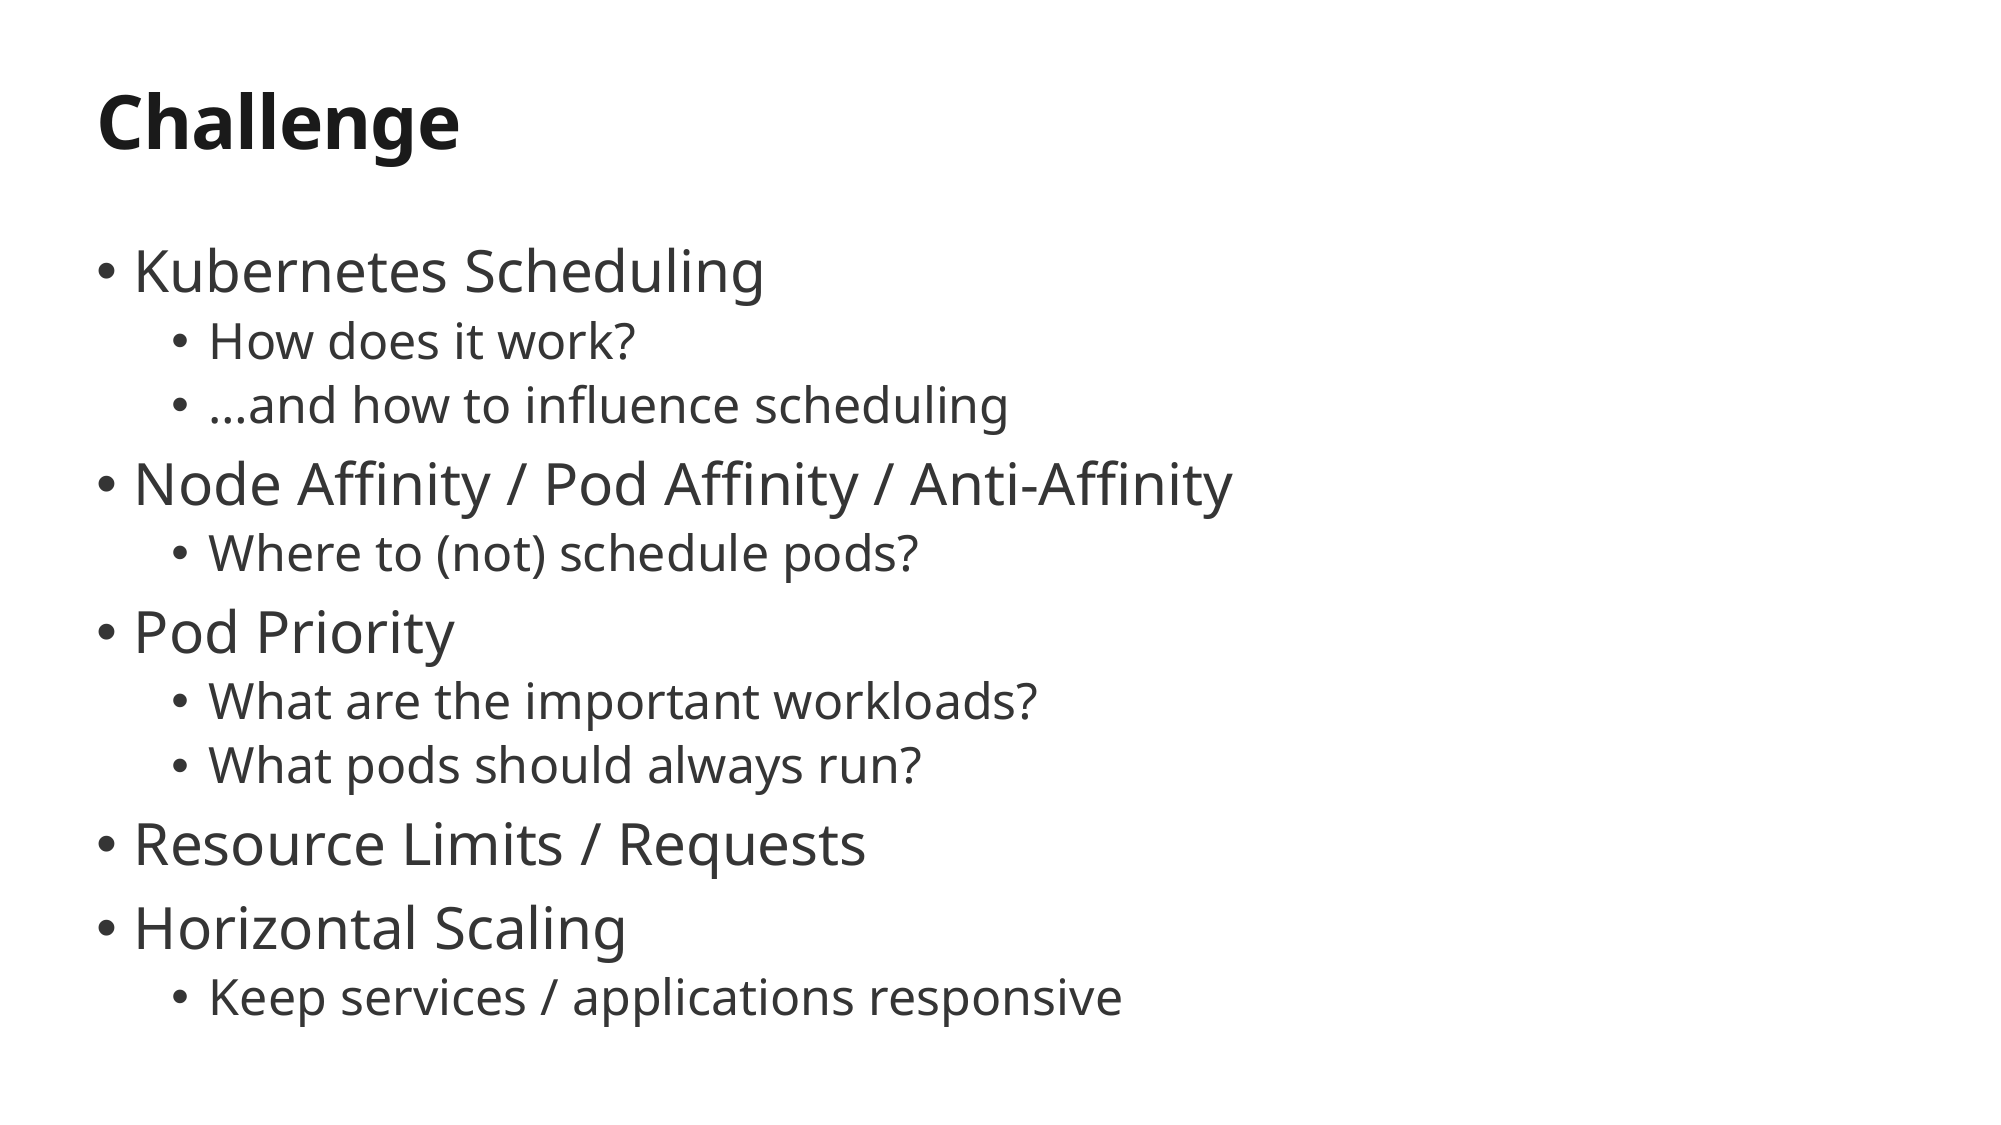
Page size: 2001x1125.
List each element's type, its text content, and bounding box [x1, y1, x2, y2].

text_box Kubernetes Scheduling How does it work? …and how to influence scheduling Node Affinity / Pod Affinity / Anti-Affinity Where to (not) schedule pods? Pod Priority What are the important workloads? What pods should always run? Resource Limits / Requests Horizontal Scaling Keep services / applications responsive [96, 235, 1793, 1100]
text_box Challenge [96, 74, 1904, 165]
